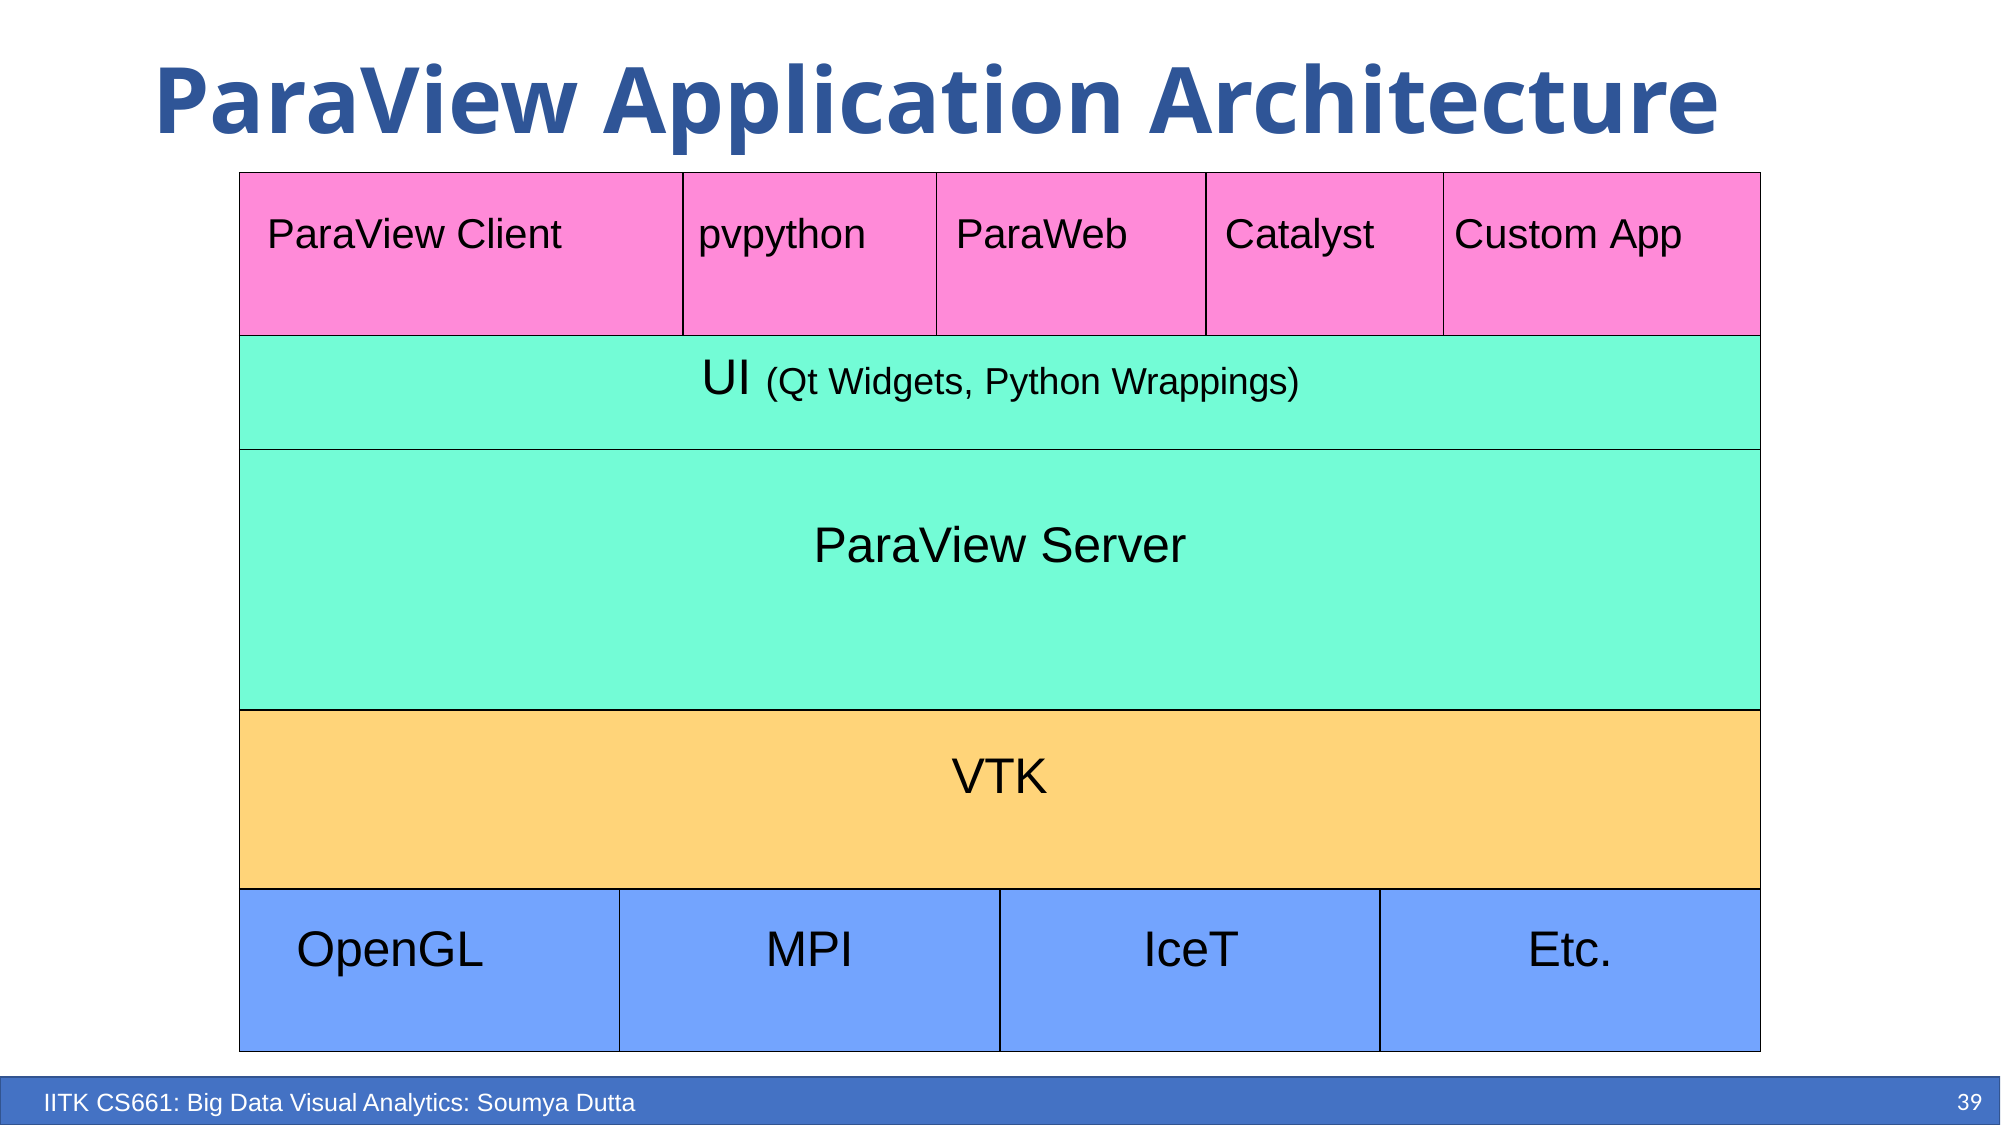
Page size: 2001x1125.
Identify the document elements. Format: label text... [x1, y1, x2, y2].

table_header Custom App [1444, 173, 1760, 335]
table_cell VTK [240, 711, 1760, 888]
table_cell OpenGL [240, 890, 619, 1051]
table_header pvpython [684, 173, 936, 335]
title ParaView Application Architecture [137, 35, 1863, 173]
table_cell UI (Qt Widgets, Python Wrappings) [240, 336, 1760, 449]
table_cell ParaView Server [240, 450, 1760, 709]
table_header ParaWeb [937, 173, 1205, 335]
table_header Catalyst [1207, 173, 1443, 335]
table_cell MPI [620, 890, 999, 1051]
table_cell IceT [1001, 890, 1379, 1051]
table_cell Etc. [1381, 890, 1760, 1051]
table_header ParaView Client [240, 173, 682, 335]
